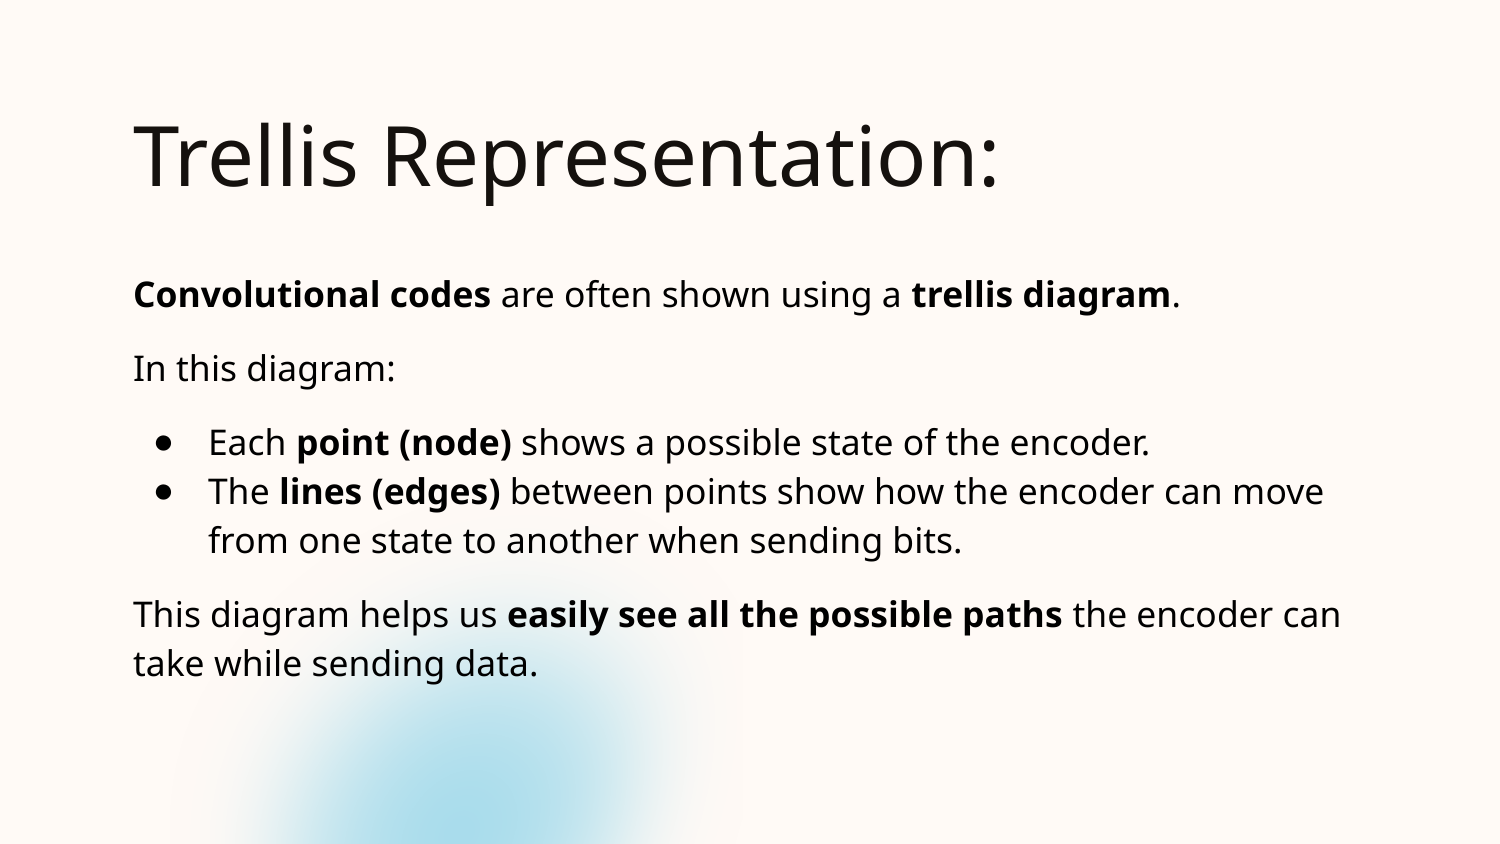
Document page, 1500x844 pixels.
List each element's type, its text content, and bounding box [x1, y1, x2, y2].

title Trellis Representation: [118, 87, 1155, 250]
subtitle Convolutional codes are often shown using a trellis diagram. In this diagram: Each point (node) shows a possible state of the encoder. The lines (edges) between points show how the encoder can move from one state to another when sending bits. This diagram helps us easily see all the possible paths the encoder can take while sending data. [118, 250, 1383, 756]
picture [0, 286, 986, 844]
